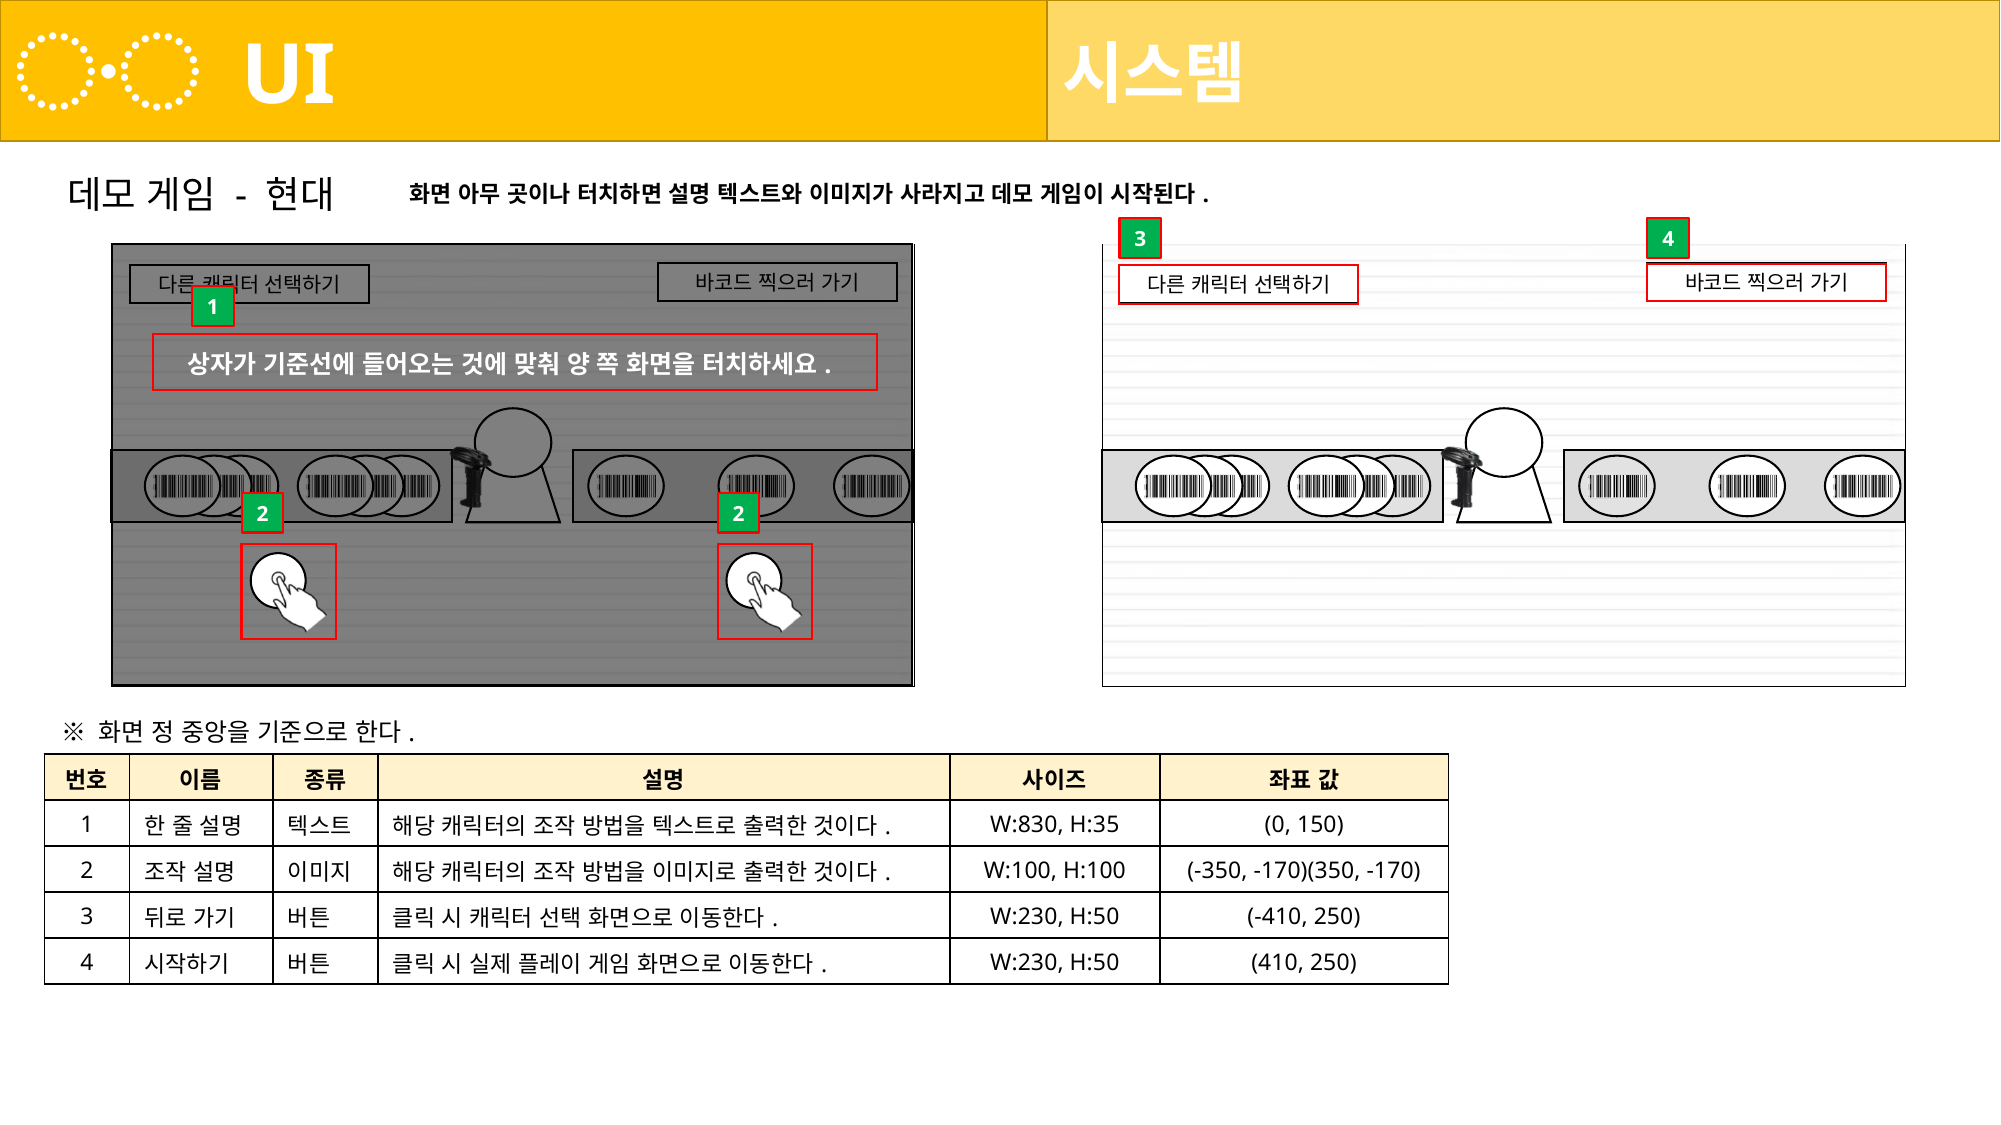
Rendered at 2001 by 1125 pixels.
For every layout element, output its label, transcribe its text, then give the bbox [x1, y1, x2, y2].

table_cell (0, 150) [1161, 801, 1448, 845]
table_cell (-350, -170)(350, -170) [1161, 847, 1448, 891]
table_header 종류 [274, 755, 377, 799]
text_box 〮 UI [0, 0, 1046, 142]
table_cell 버튼 [274, 893, 377, 937]
table_cell 뒤로 가기 [130, 893, 272, 937]
table_cell 시작하기 [130, 939, 272, 983]
table_header 이름 [130, 755, 272, 799]
text_box ※ 화면 정 중앙을 기준으로 한다. [47, 708, 430, 754]
table_header 설명 [379, 755, 949, 799]
table_cell 해당 캐릭터의 조작 방법을 이미지로 출력한 것이다. [379, 847, 949, 891]
table_cell 버튼 [274, 939, 377, 983]
picture [267, 569, 328, 635]
table_cell 이미지 [274, 847, 377, 891]
text_box 화면 아무 곳이나 터치하면 설명 텍스트와 이미지가 사라지고 데모 게임이 시작된다. [394, 171, 1225, 215]
text_box 3 [1119, 218, 1161, 244]
table_cell 클릭 시 실제 플레이 게임 화면으로 이동한다. [379, 939, 949, 983]
table_header 사이즈 [951, 755, 1159, 799]
table_cell 1 [45, 801, 129, 845]
picture [743, 569, 804, 635]
table_cell 4 [45, 939, 129, 983]
table_header 좌표 값 [1161, 755, 1448, 799]
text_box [111, 244, 915, 686]
table_cell W:230, H:50 [951, 893, 1159, 937]
table_cell W:830, H:35 [951, 801, 1159, 845]
table_cell 3 [45, 893, 129, 937]
table_cell W:230, H:50 [951, 939, 1159, 983]
table_cell 2 [45, 847, 129, 891]
table_cell W:100, H:100 [951, 847, 1159, 891]
table_cell 텍스트 [274, 801, 377, 845]
table_cell 해당 캐릭터의 조작 방법을 텍스트로 출력한 것이다. [379, 801, 949, 845]
table_cell (-410, 250) [1161, 893, 1448, 937]
table_cell 한 줄 설명 [130, 801, 272, 845]
text_box 4 [1647, 218, 1689, 244]
table_header 번호 [45, 755, 129, 799]
table_cell 클릭 시 캐릭터 선택 화면으로 이동한다. [379, 893, 949, 937]
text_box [1102, 244, 1906, 686]
text_box 데모 게임 - 현대 [52, 163, 350, 224]
text_box 시스템 [1046, 0, 2000, 142]
table_cell 조작 설명 [130, 847, 272, 891]
table_cell (410, 250) [1161, 939, 1448, 983]
